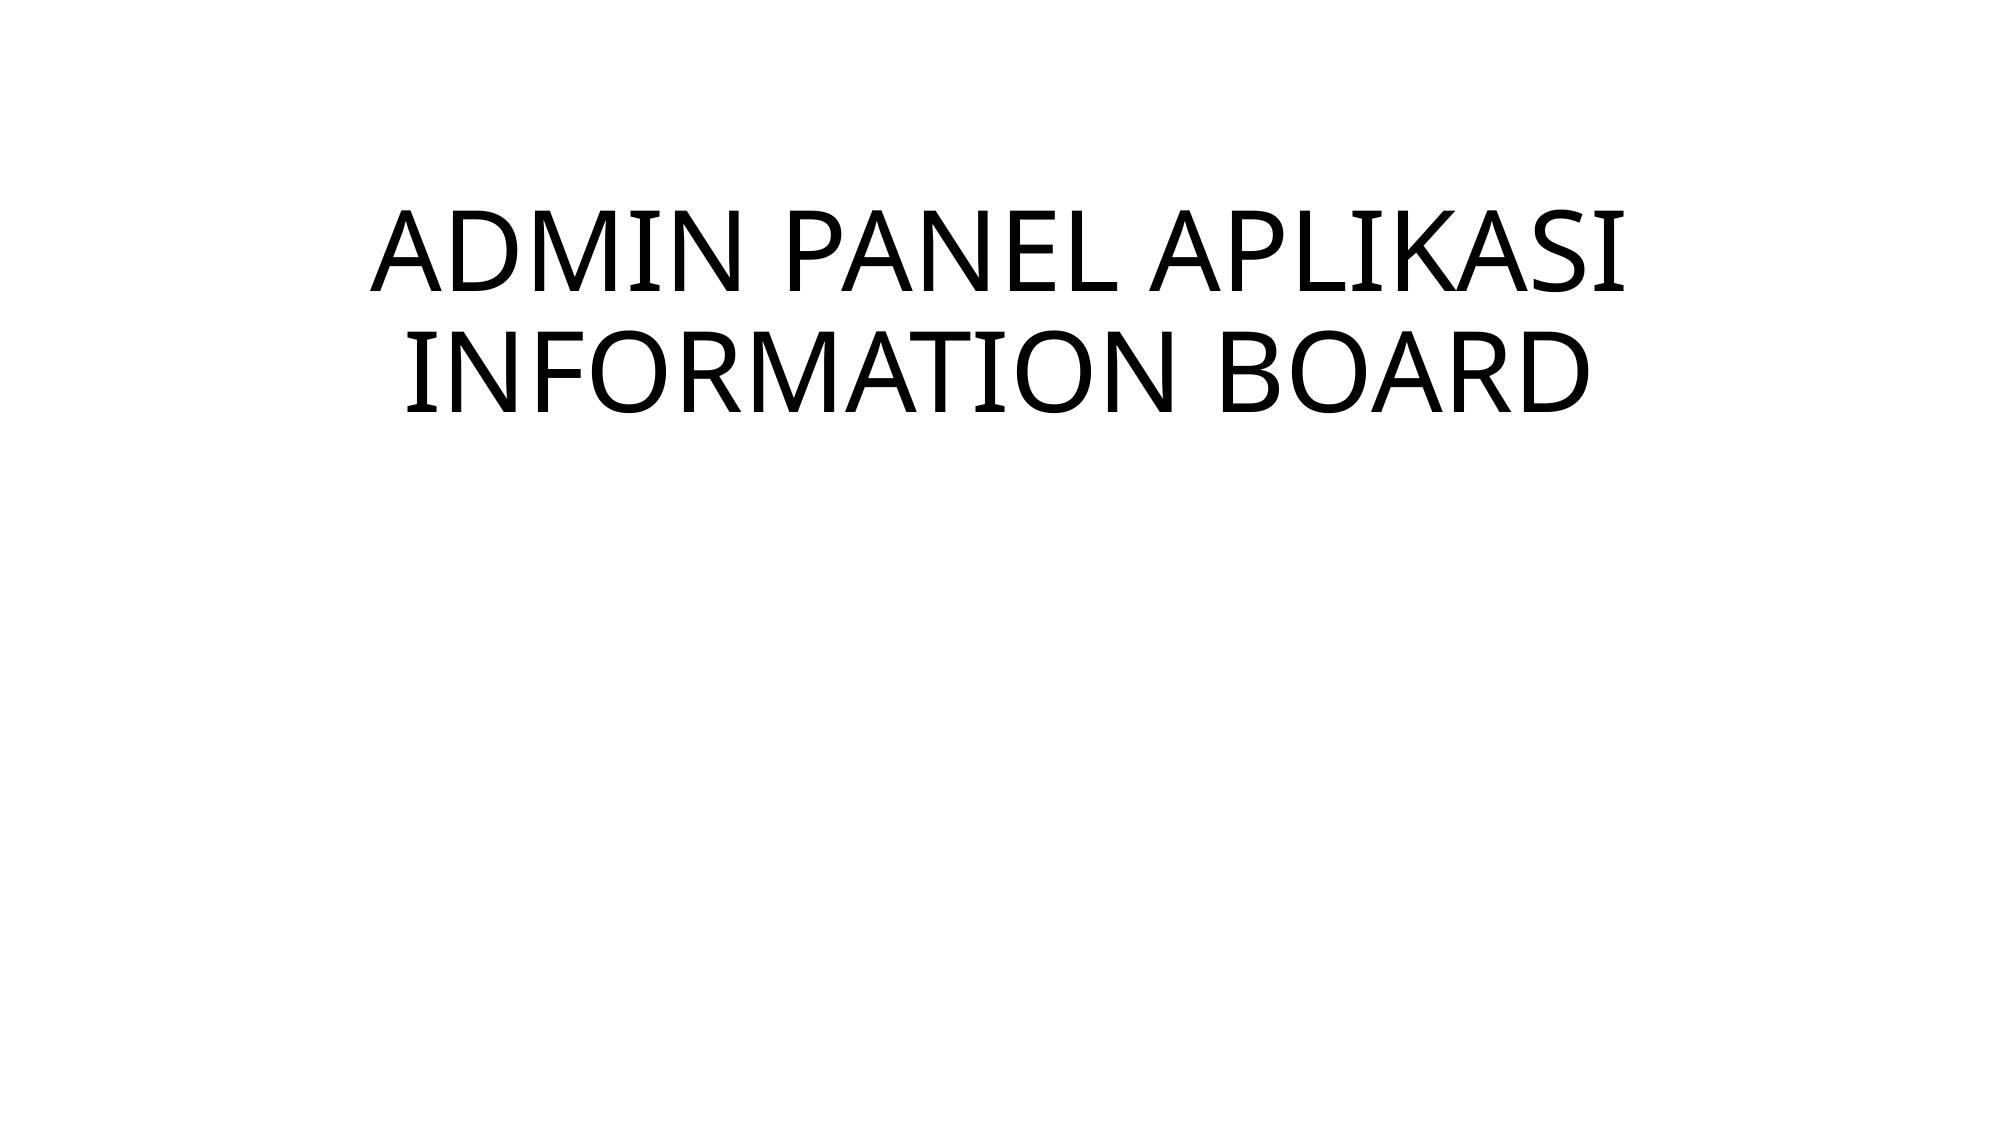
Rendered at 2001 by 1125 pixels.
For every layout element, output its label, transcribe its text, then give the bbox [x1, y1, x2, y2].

title ADMIN PANEL APLIKASI INFORMATION BOARD [249, 184, 1750, 445]
